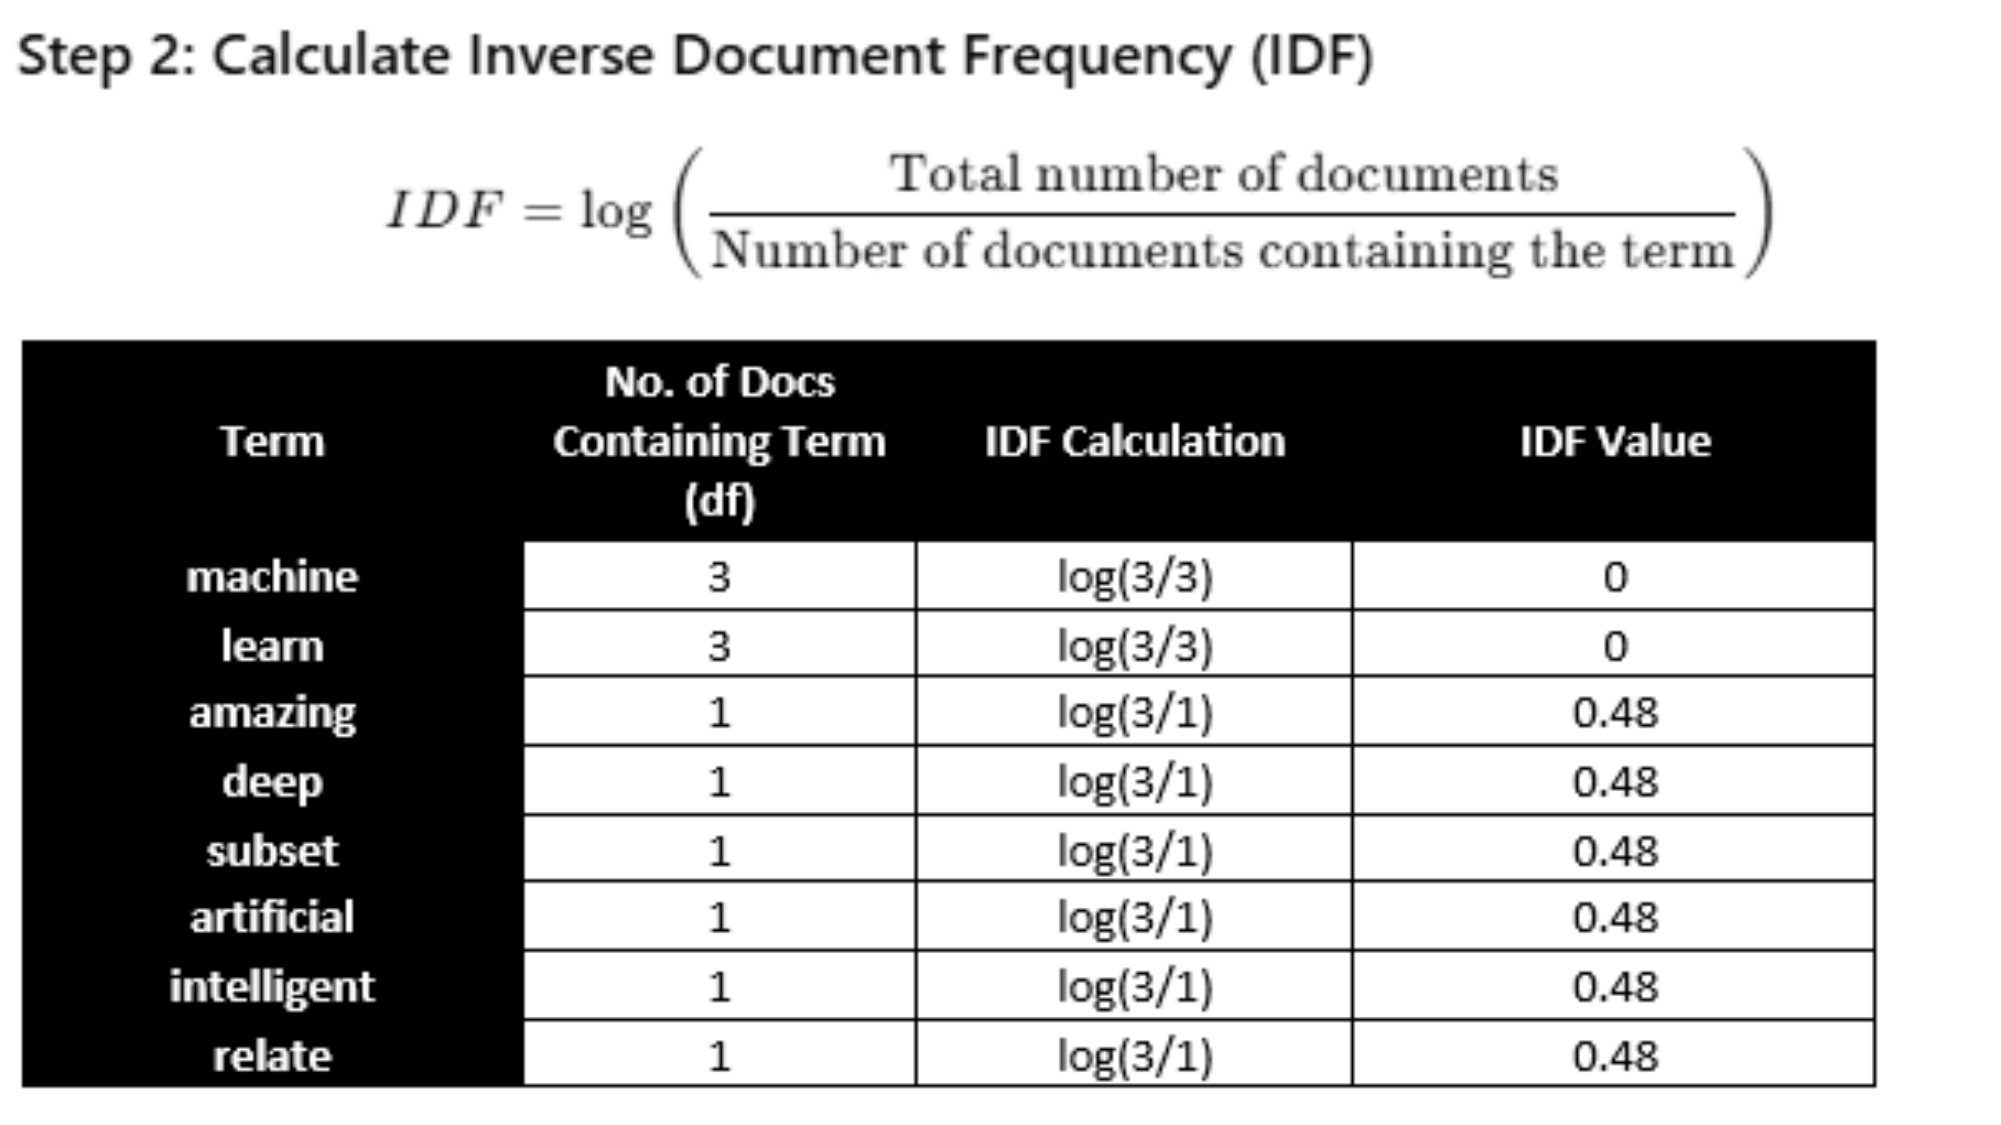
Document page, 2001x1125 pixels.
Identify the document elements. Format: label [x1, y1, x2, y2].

picture [0, 0, 1929, 316]
list [0, 316, 1904, 1125]
